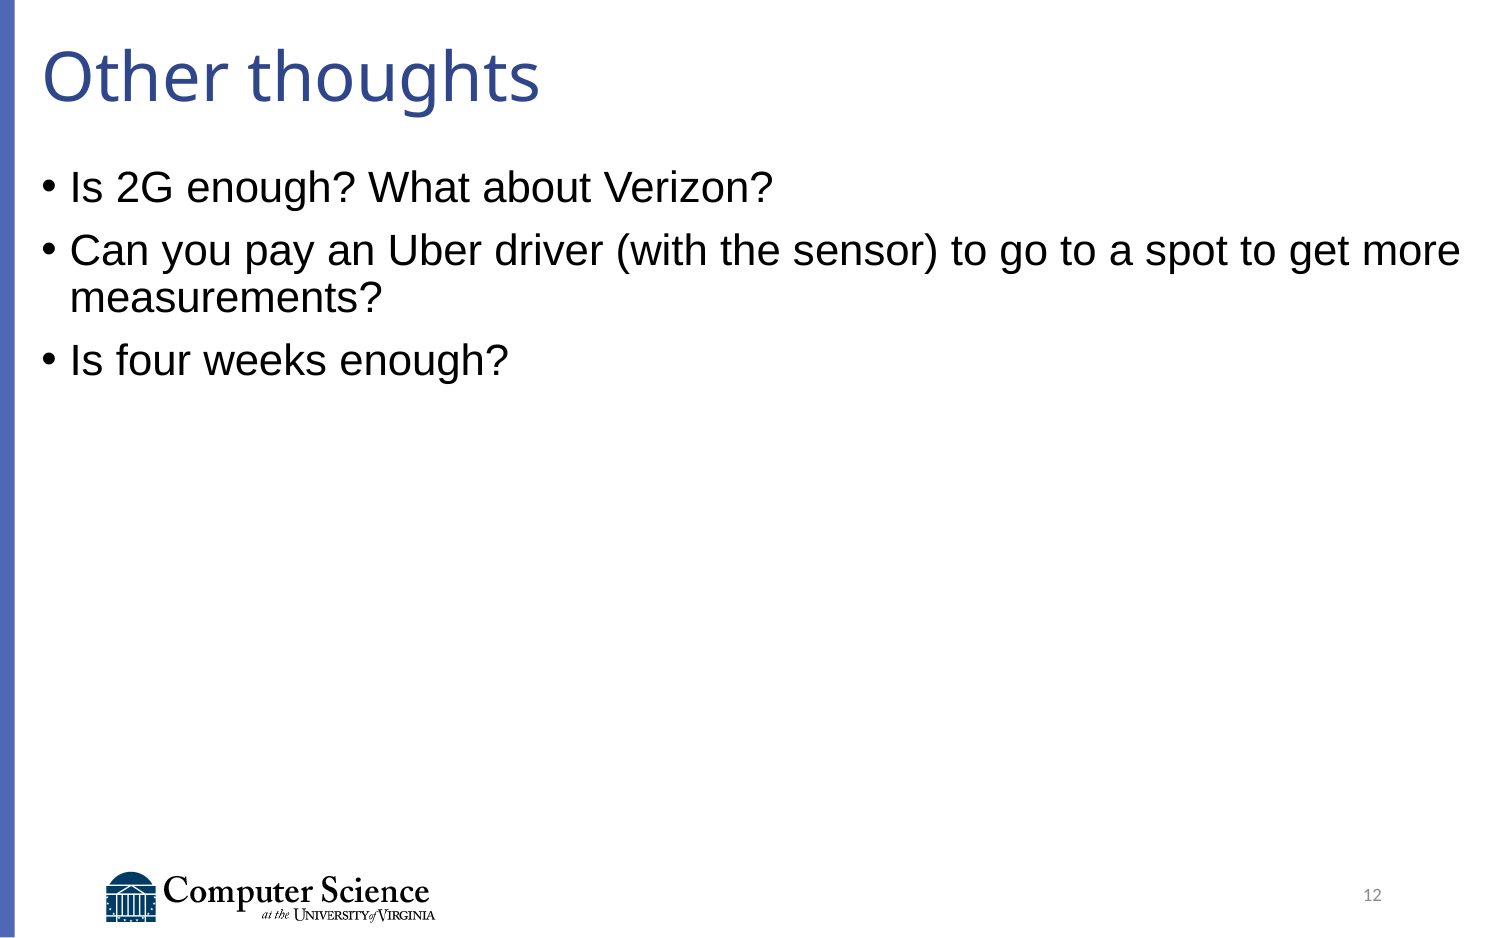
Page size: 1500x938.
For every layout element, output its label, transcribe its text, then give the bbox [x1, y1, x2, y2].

slide_number 12 [1059, 868, 1397, 919]
title Other thoughts [26, 14, 1483, 145]
list Is 2G enough? What about Verizon? Can you pay an Uber driver (with the sensor) to go to a spot to get more measurements? Is four weeks enough? [26, 157, 1483, 845]
picture [103, 870, 441, 923]
